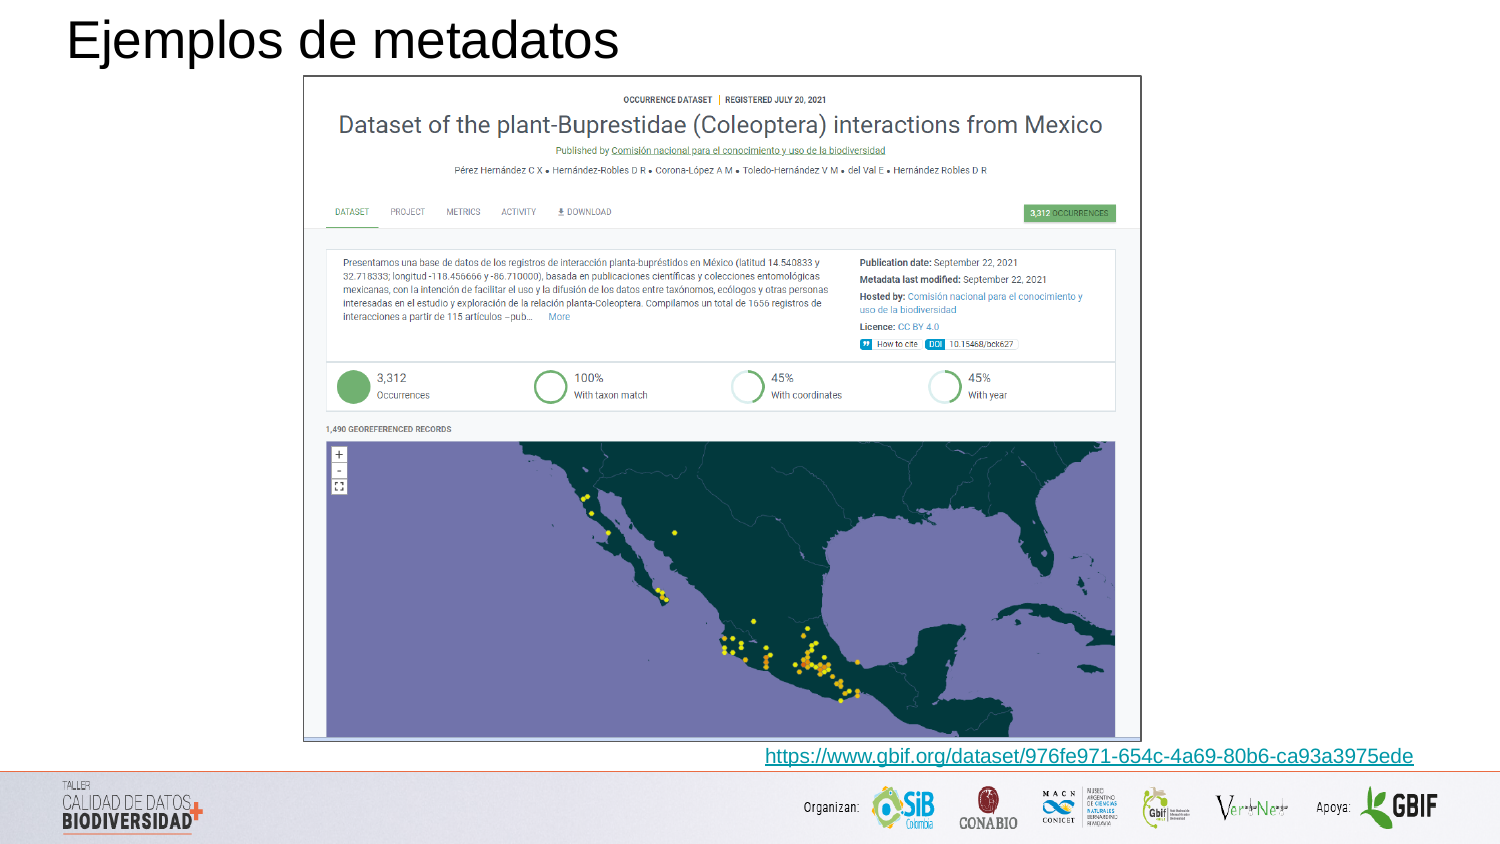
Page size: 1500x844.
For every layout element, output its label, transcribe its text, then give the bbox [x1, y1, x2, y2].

picture [0, 771, 1500, 844]
title Ejemplos de metadatos [51, 0, 1449, 85]
picture [303, 76, 1141, 742]
text_box https://www.gbif.org/dataset/976fe971-654c-4a69-80b6-ca93a3975ede [749, 727, 1484, 770]
